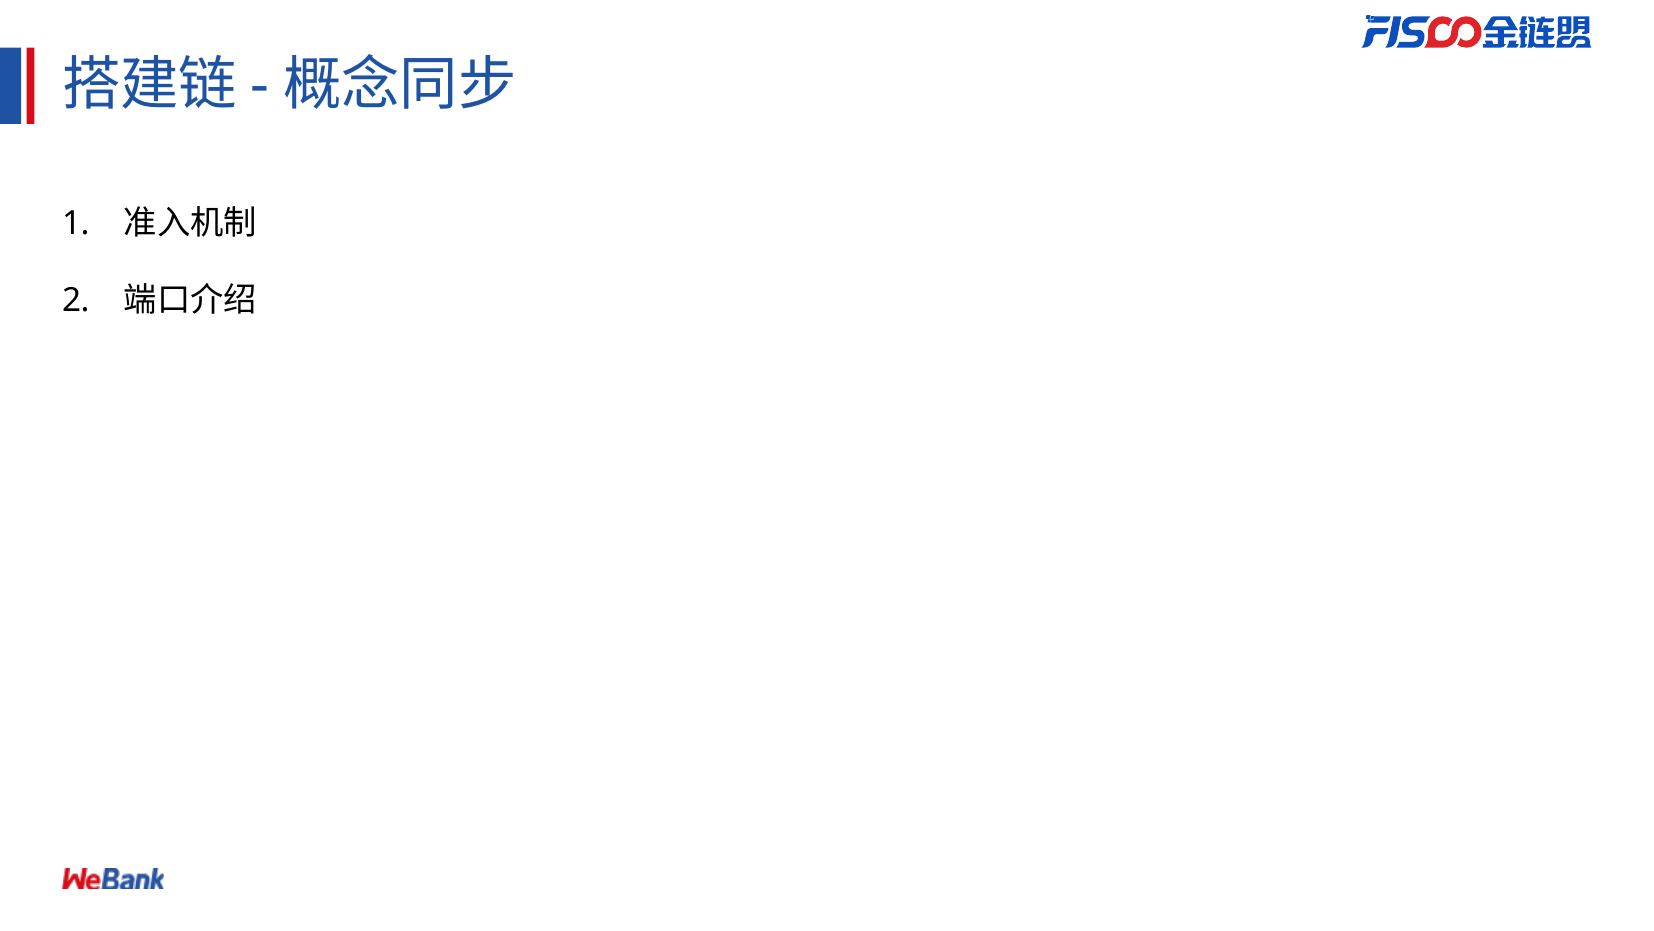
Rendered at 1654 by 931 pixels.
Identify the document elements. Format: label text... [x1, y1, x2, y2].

list 准入机制 端口介绍 [62, 210, 1592, 838]
title 搭建链-概念同步 [62, 53, 1592, 210]
